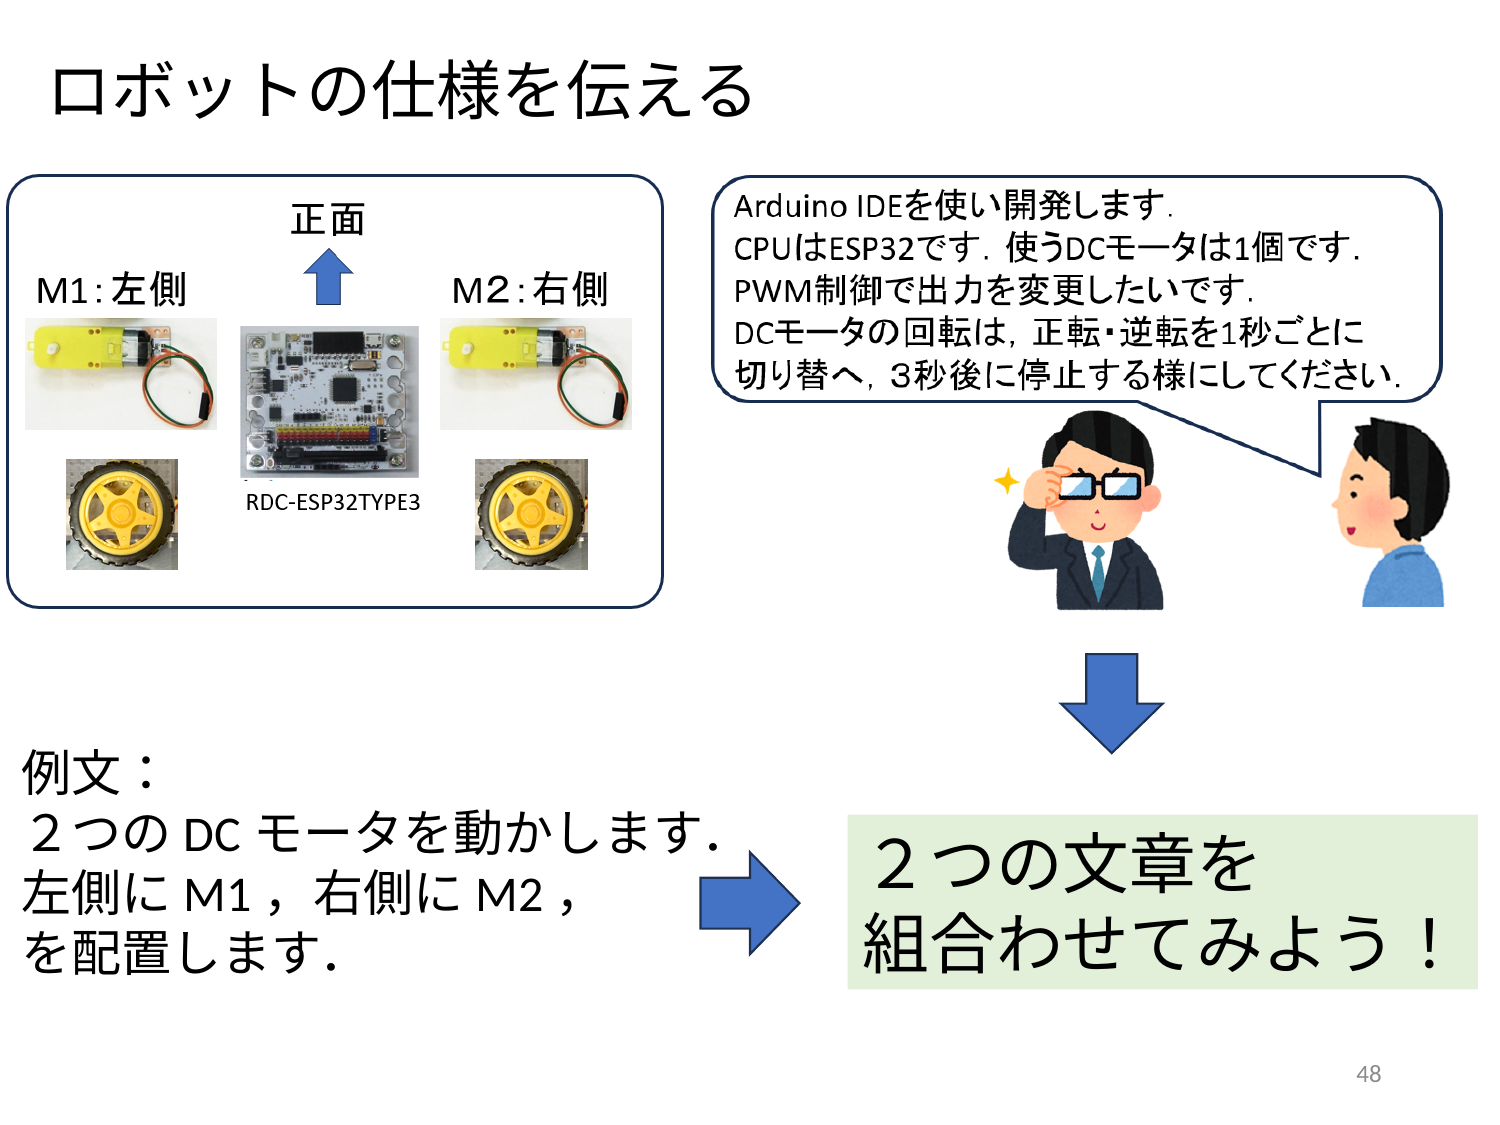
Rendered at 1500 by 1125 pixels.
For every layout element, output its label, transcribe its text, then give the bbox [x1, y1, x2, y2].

picture [4, 168, 670, 614]
text_box [699, 849, 801, 957]
title ロボットの仕様を伝える [31, 30, 876, 158]
text_box 例文： ２つのDCモータを動かします． 左側にM1，右側にM2， を配置します． [7, 733, 767, 989]
slide_number 48 [1059, 1042, 1397, 1103]
text_box [1058, 653, 1166, 755]
picture [700, 170, 1458, 613]
text_box ２つの文章を 組合わせてみよう！ [847, 814, 1478, 990]
